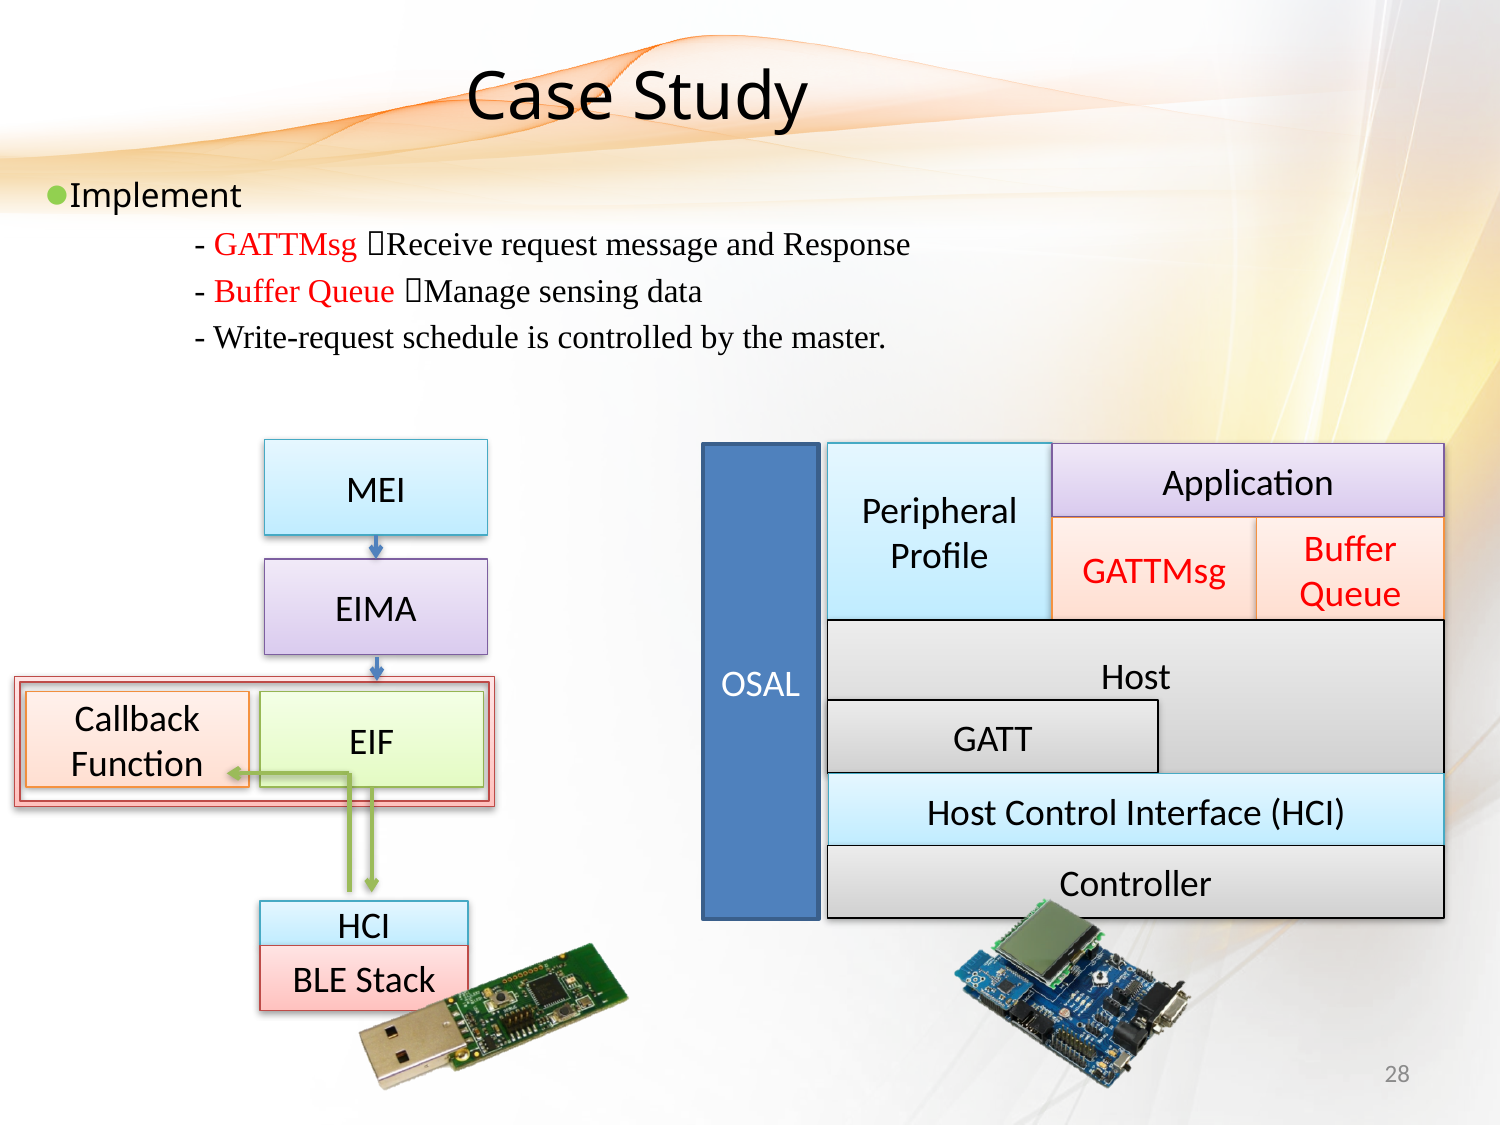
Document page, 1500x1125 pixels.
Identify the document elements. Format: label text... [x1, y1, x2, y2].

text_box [702, 442, 1445, 920]
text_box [14, 439, 495, 1011]
text_box ●Implement - GATTMsg Receive request message and Response - Buffer Queue Manage sensing data - Write-request schedule is controlled by the master. [29, 302, 1500, 436]
picture [0, 0, 1500, 1125]
slide_number 28 [1203, 1042, 1425, 1103]
